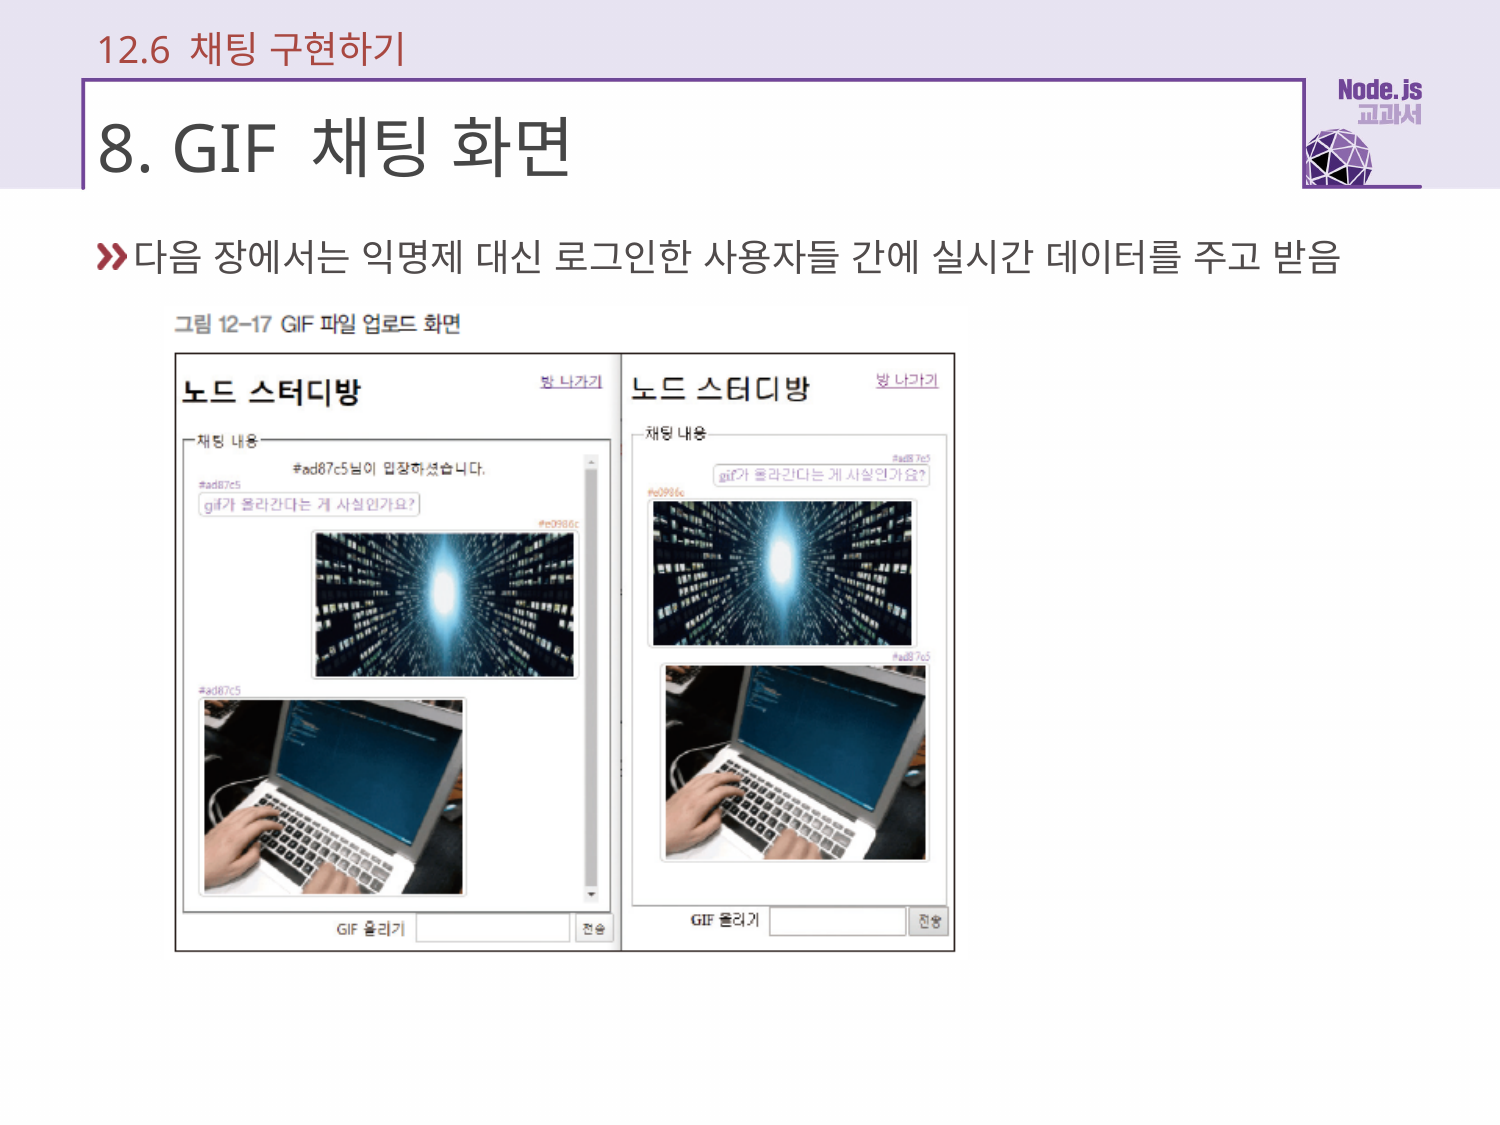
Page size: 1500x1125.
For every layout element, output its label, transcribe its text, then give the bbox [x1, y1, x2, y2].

picture [0, 0, 1500, 1125]
text_box 12.6 채팅 구현하기 [81, 14, 807, 62]
picture [96, 243, 127, 270]
picture [163, 305, 968, 960]
list 다음 장에서는 익명제 대신 로그인한 사용자들 간에 실시간 데이터를 주고 받음 [81, 222, 1431, 1125]
title 8. GIF 채팅 화면 [82, 61, 1413, 193]
